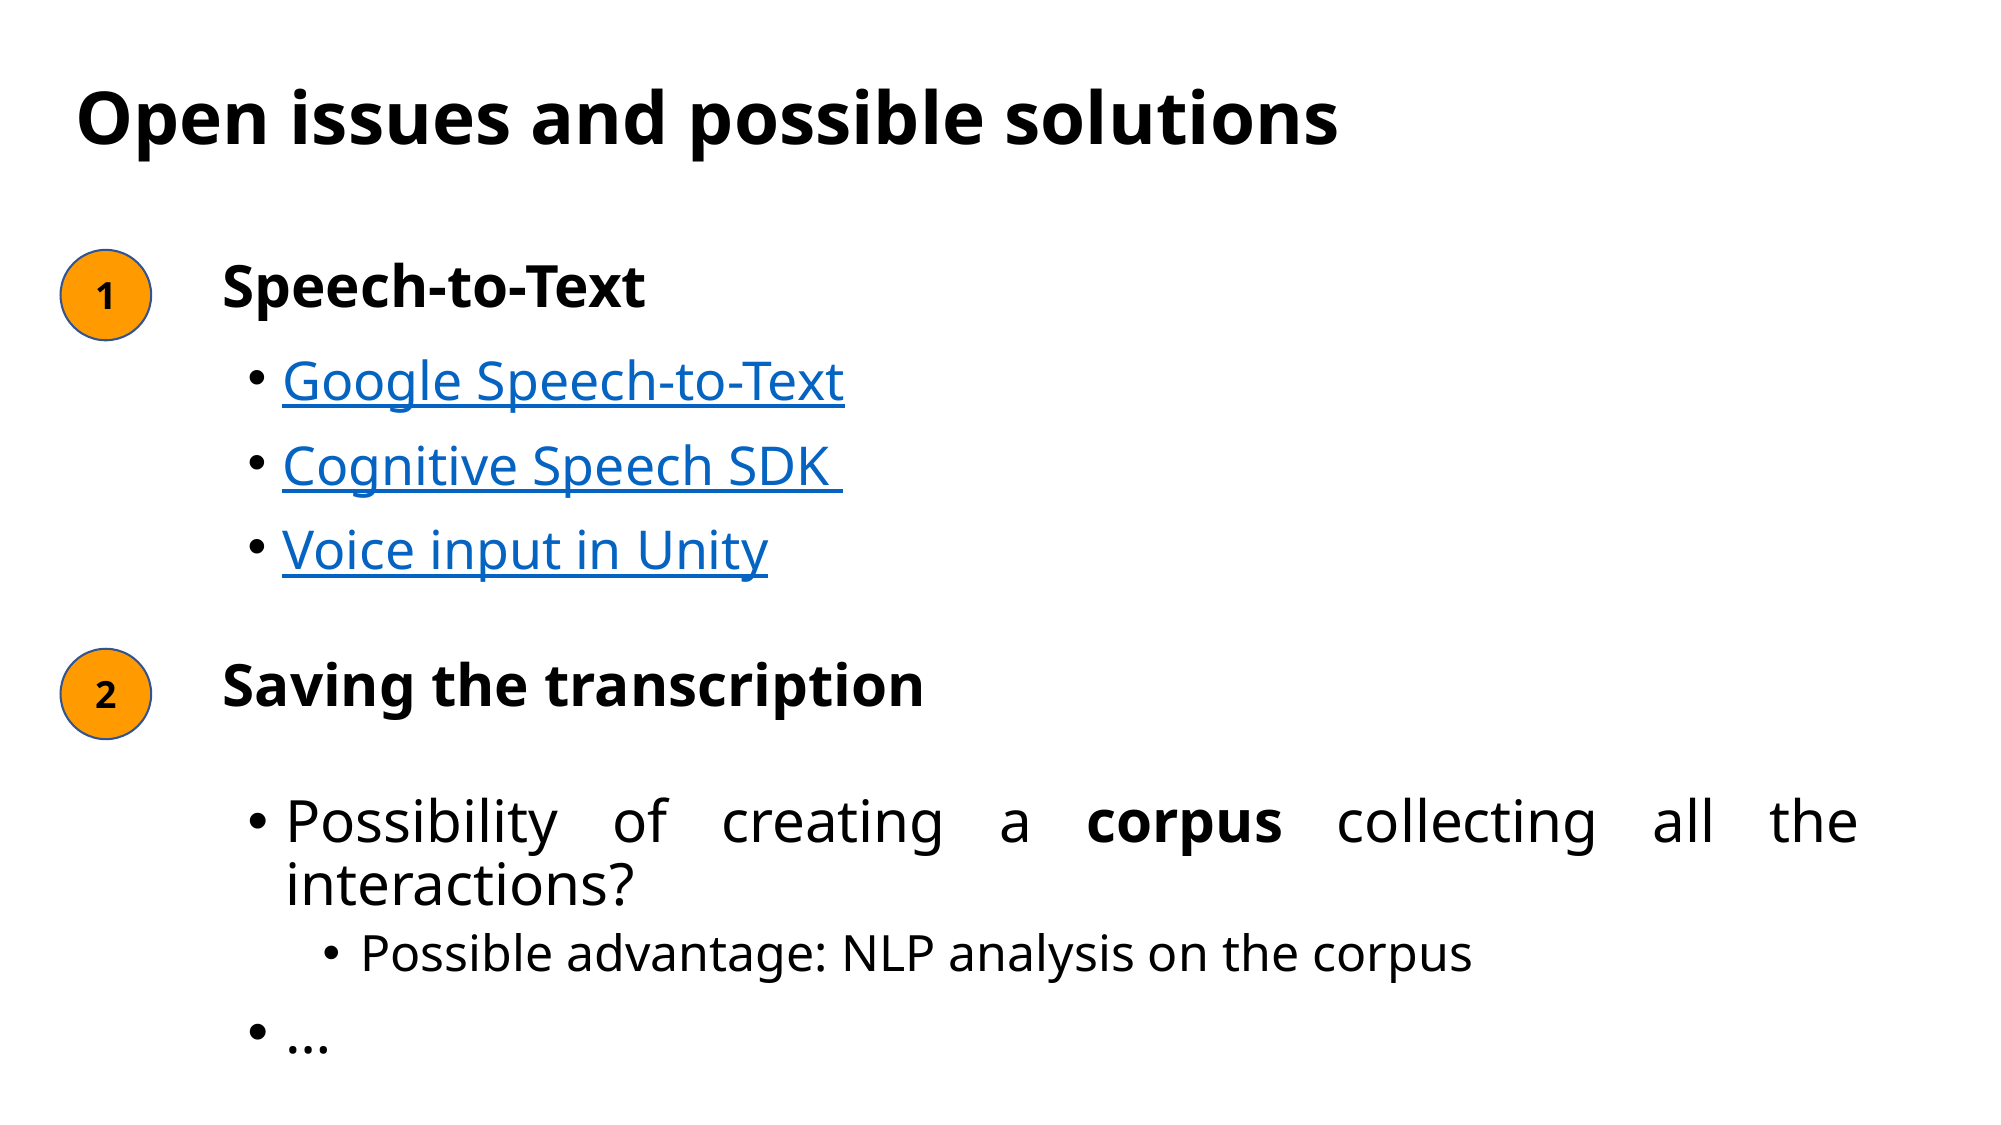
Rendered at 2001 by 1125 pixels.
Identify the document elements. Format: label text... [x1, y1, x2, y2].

text_box Open issues and possible solutions [60, 12, 1702, 230]
text_box Google Speech-to-Text Cognitive Speech SDK Voice input in Unity [232, 340, 1875, 592]
text_box Saving the transcription [207, 648, 1850, 785]
text_box 2 [59, 647, 153, 741]
text_box 1 [59, 248, 153, 342]
text_box Speech-to-Text [207, 249, 1850, 386]
list Possibility of creating a corpus collecting all the interactions? Possible advantage: NLP analysis on the corpus … [232, 784, 1875, 1125]
